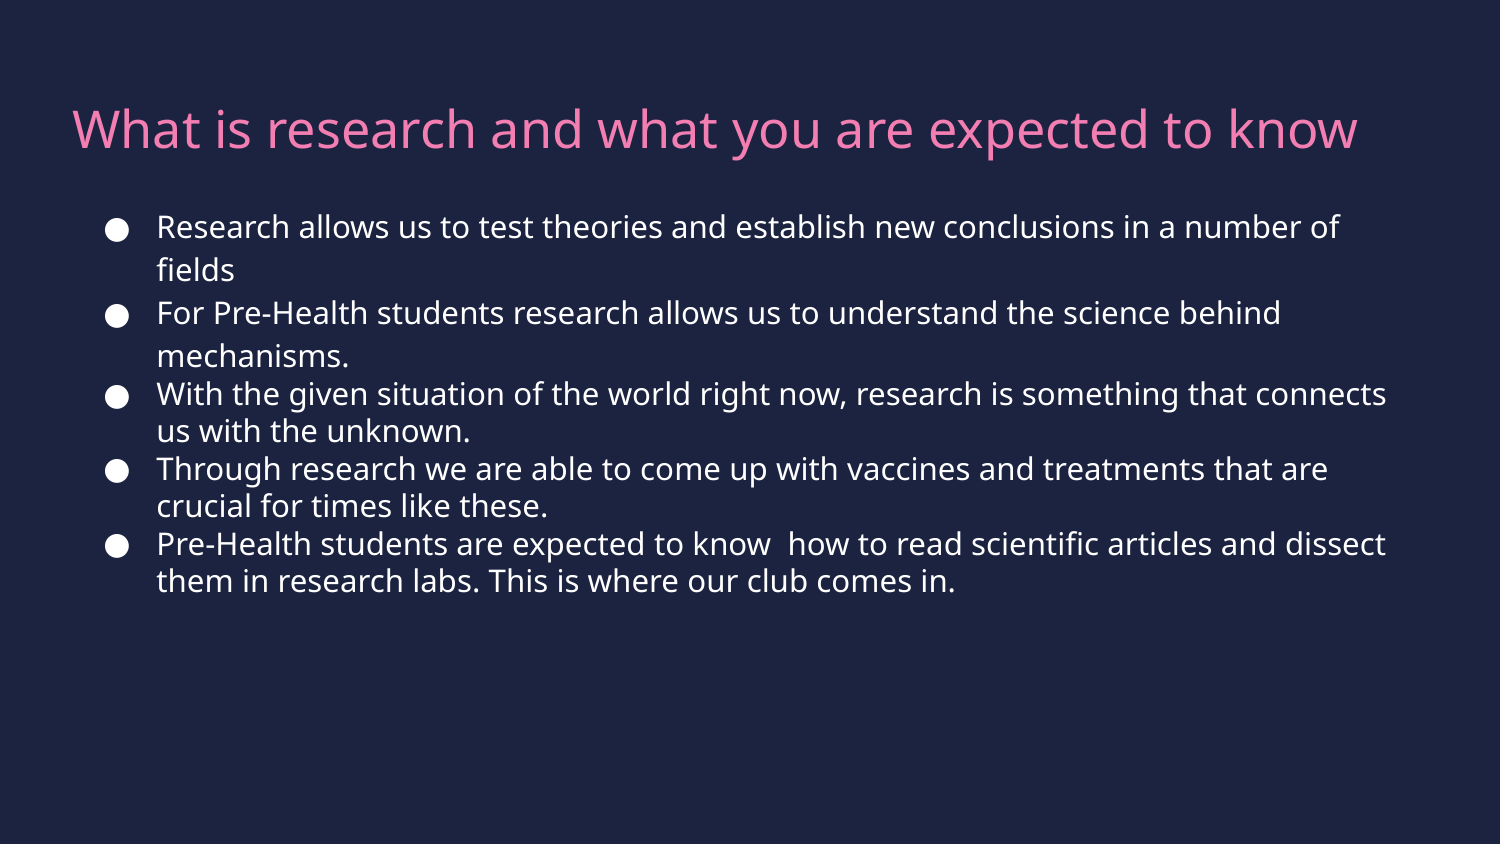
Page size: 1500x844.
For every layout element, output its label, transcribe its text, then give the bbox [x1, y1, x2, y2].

title Research allows us to test theories and establish new conclusions in a number of fields For Pre-Health students research allows us to understand the science behind mechanisms. With the given situation of the world right now, research is something that connects us with the unknown. Through research we are able to come up with vaccines and treatments that are crucial for times like these. Pre-Health students are expected to know how to read scientific articles and dissect them in research labs. This is where our club comes in. [66, 234, 1434, 610]
title What is research and what you are expected to know [57, 79, 1473, 175]
